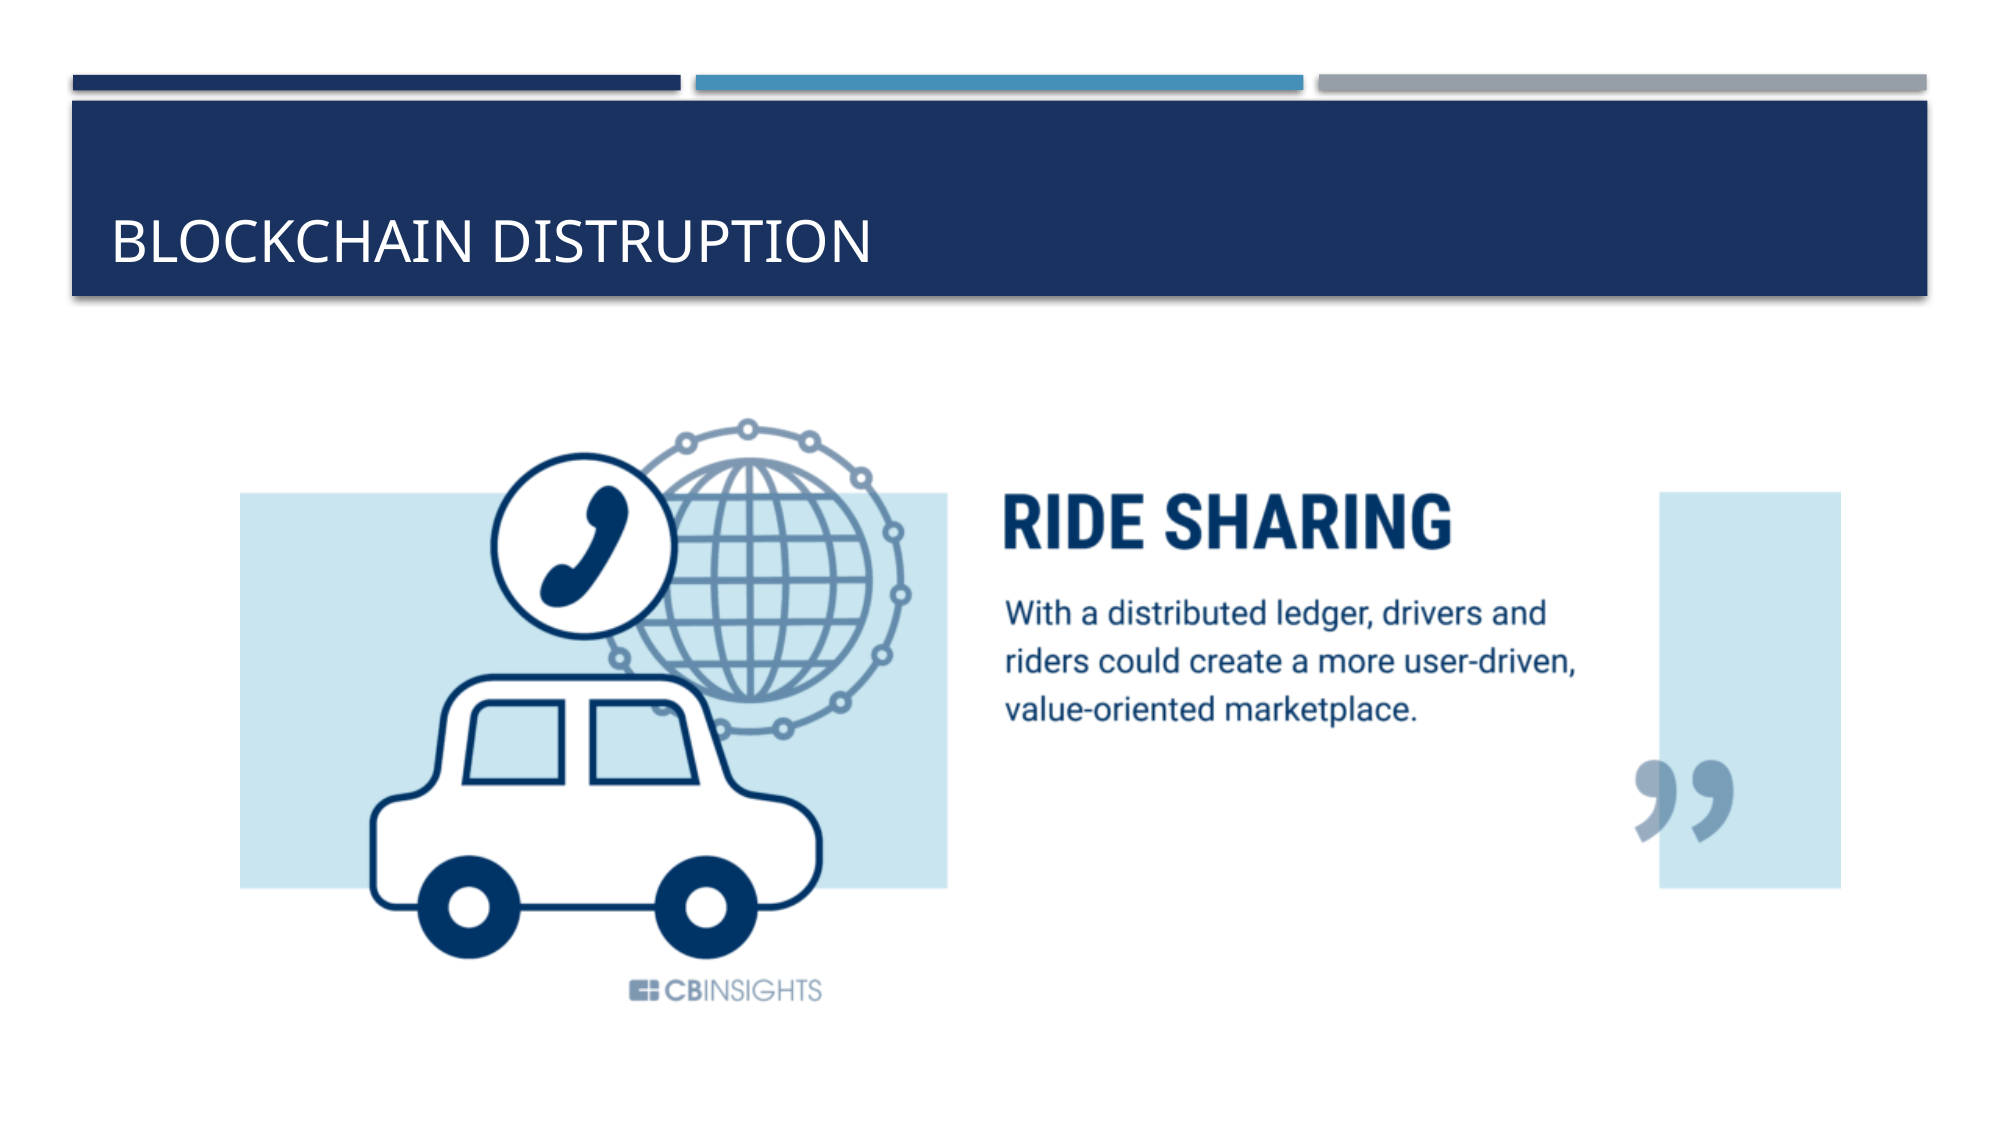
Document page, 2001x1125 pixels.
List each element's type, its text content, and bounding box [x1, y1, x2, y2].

title Blockchain Distruption [95, 115, 1905, 282]
picture [239, 280, 1841, 1048]
